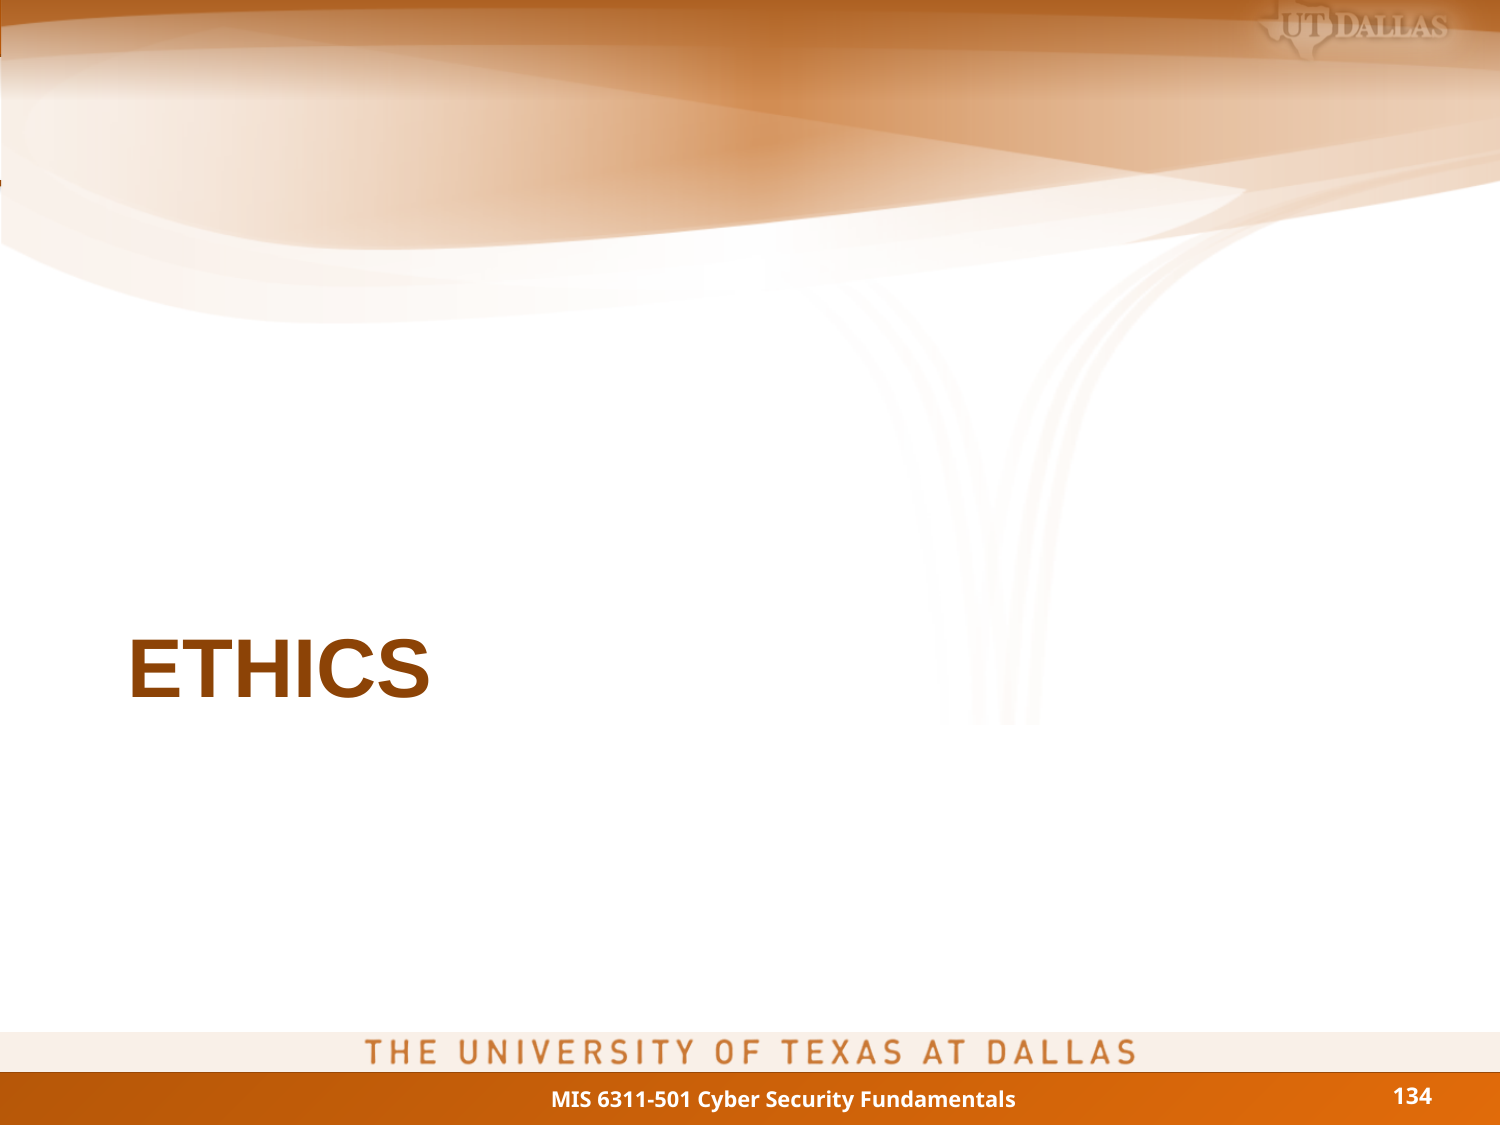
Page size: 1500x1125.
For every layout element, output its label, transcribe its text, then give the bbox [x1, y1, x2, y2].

title Ethics [112, 499, 1500, 724]
slide_number 134 [1350, 1076, 1475, 1120]
picture [1218, 0, 1500, 86]
